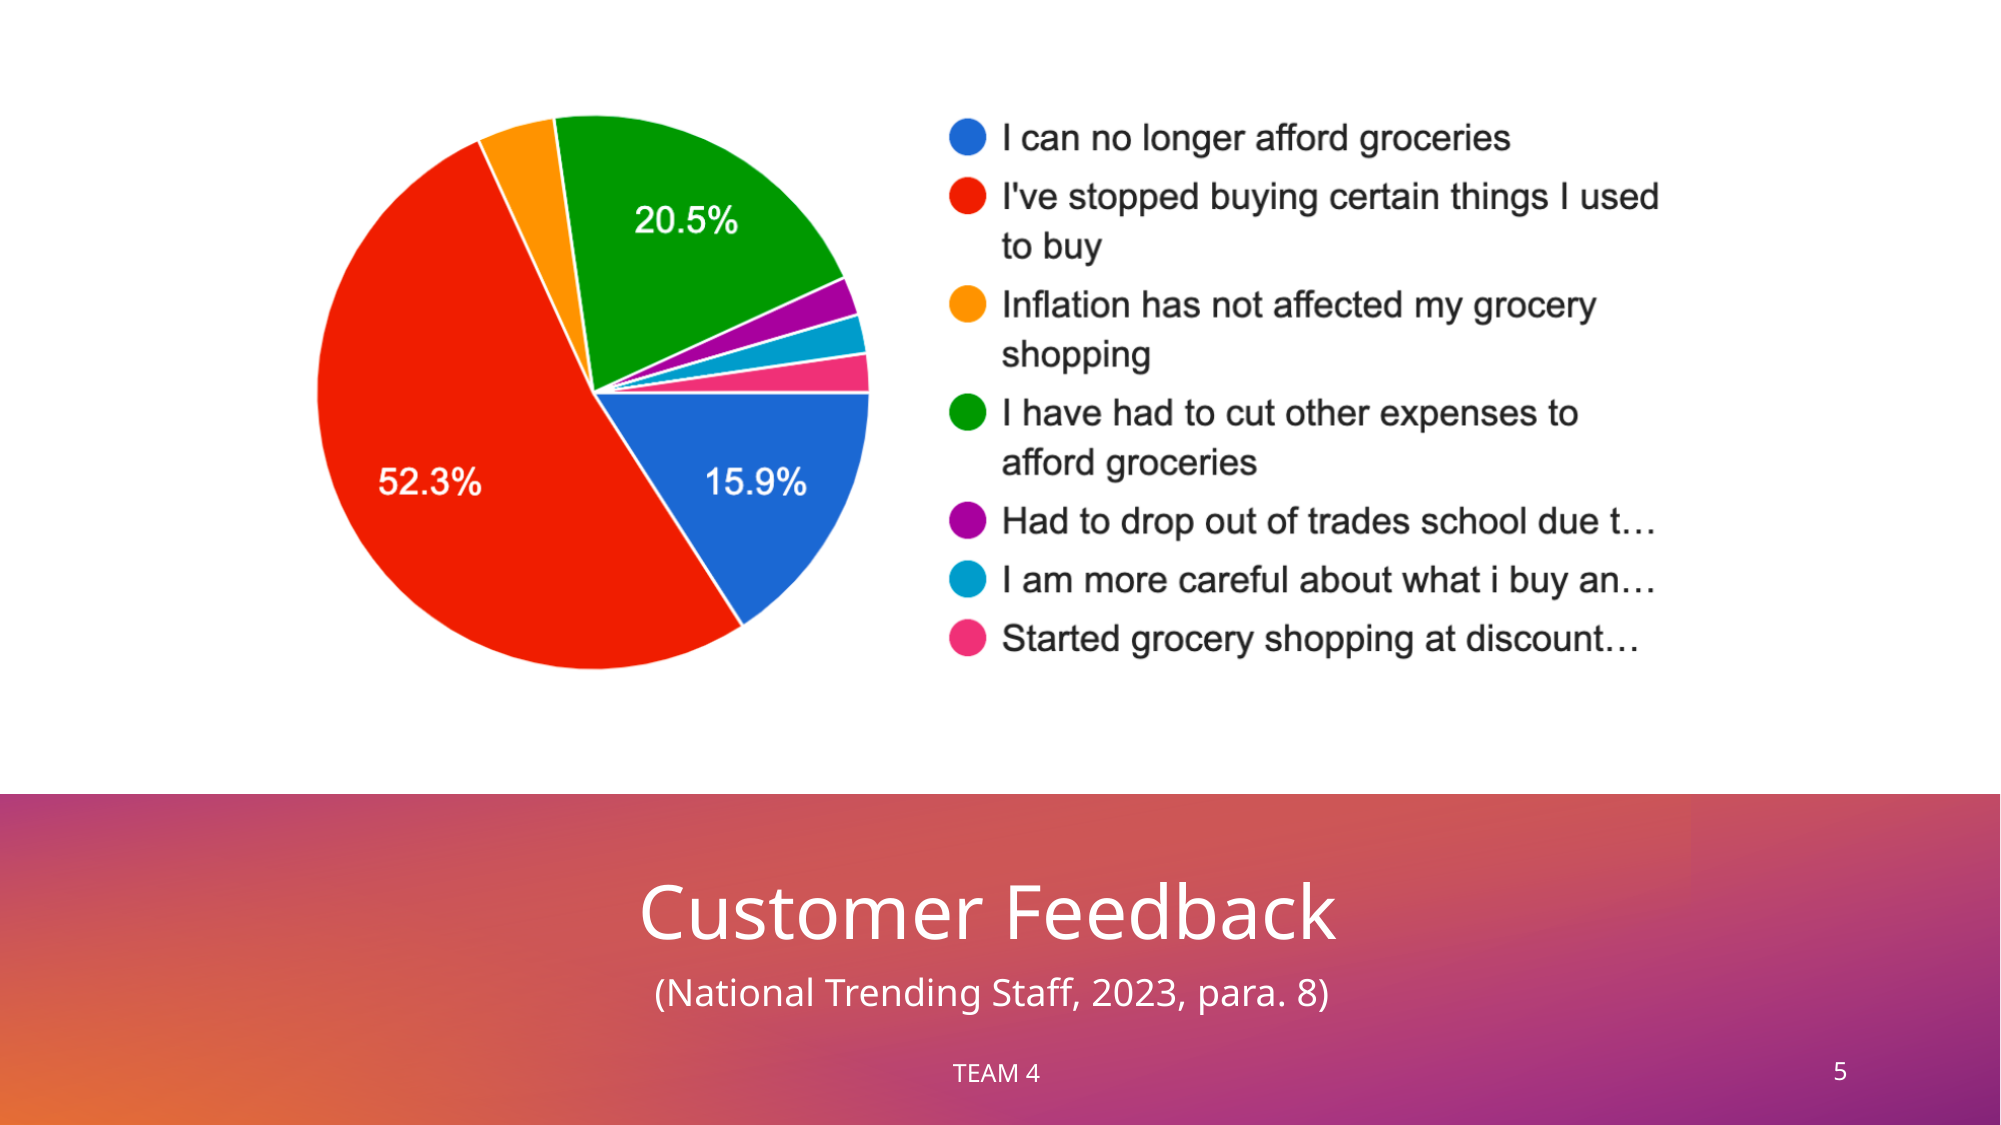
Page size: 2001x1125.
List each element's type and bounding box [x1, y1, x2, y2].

list [289, 75, 1711, 716]
text_box [0, 793, 2000, 1125]
